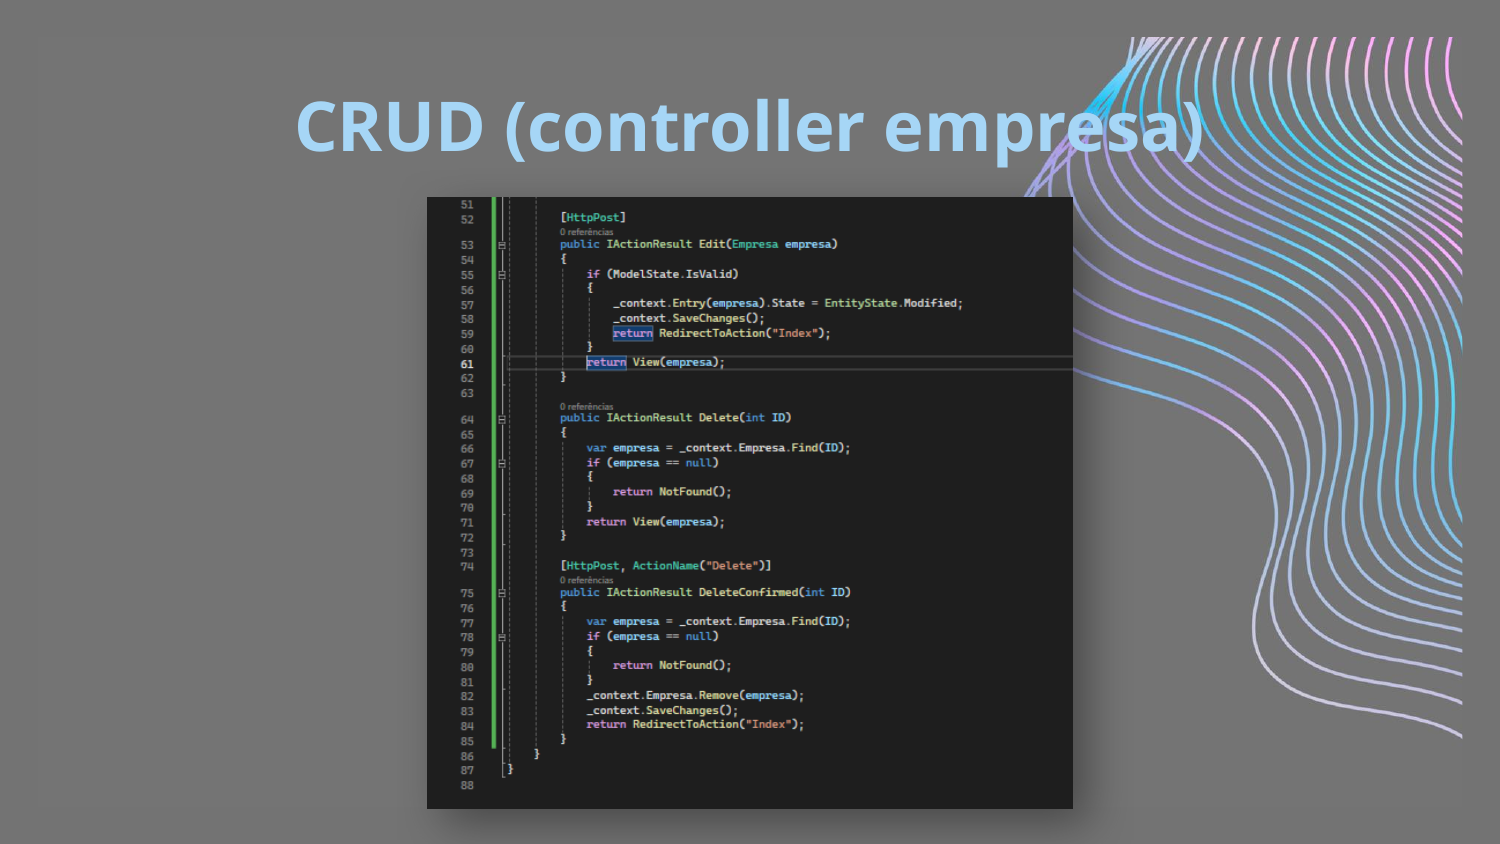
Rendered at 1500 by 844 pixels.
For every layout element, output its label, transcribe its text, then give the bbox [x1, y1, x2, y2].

picture [37, 37, 1463, 810]
title CRUD (controller empresa) [116, 67, 1384, 172]
